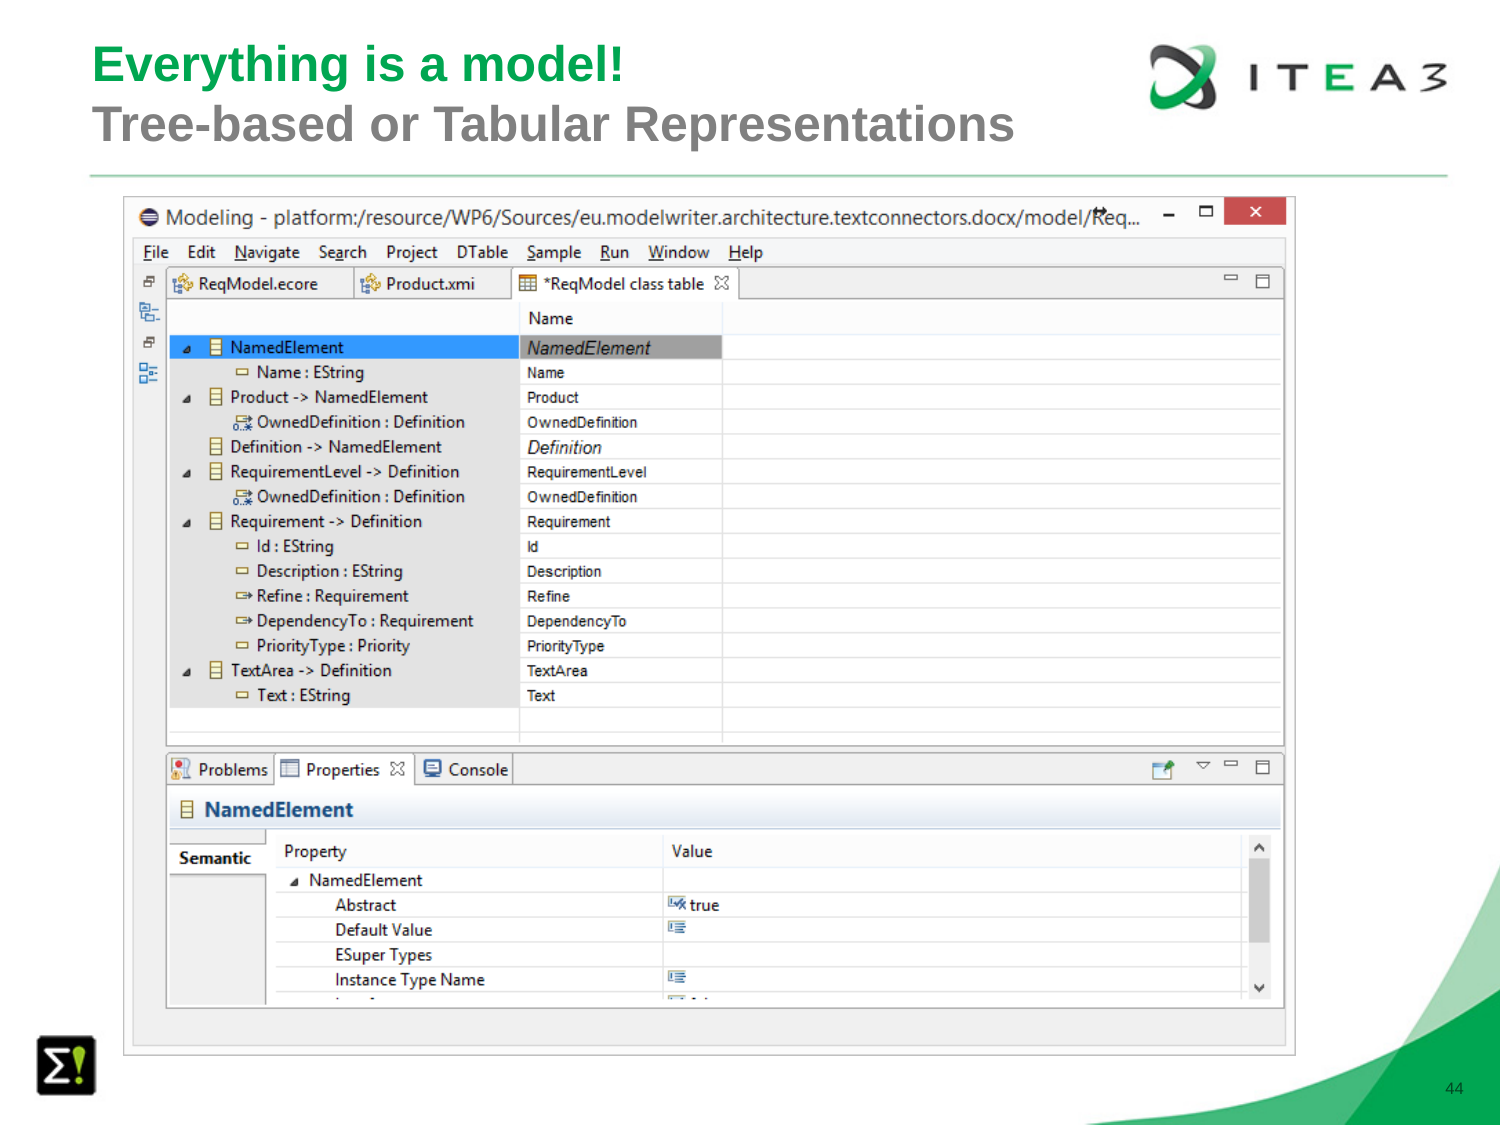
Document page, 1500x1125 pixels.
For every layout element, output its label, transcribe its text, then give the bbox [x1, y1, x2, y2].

picture [0, 0, 1500, 1125]
title Everything is a model! Tree-based or Tabular Representations [76, 23, 1099, 160]
